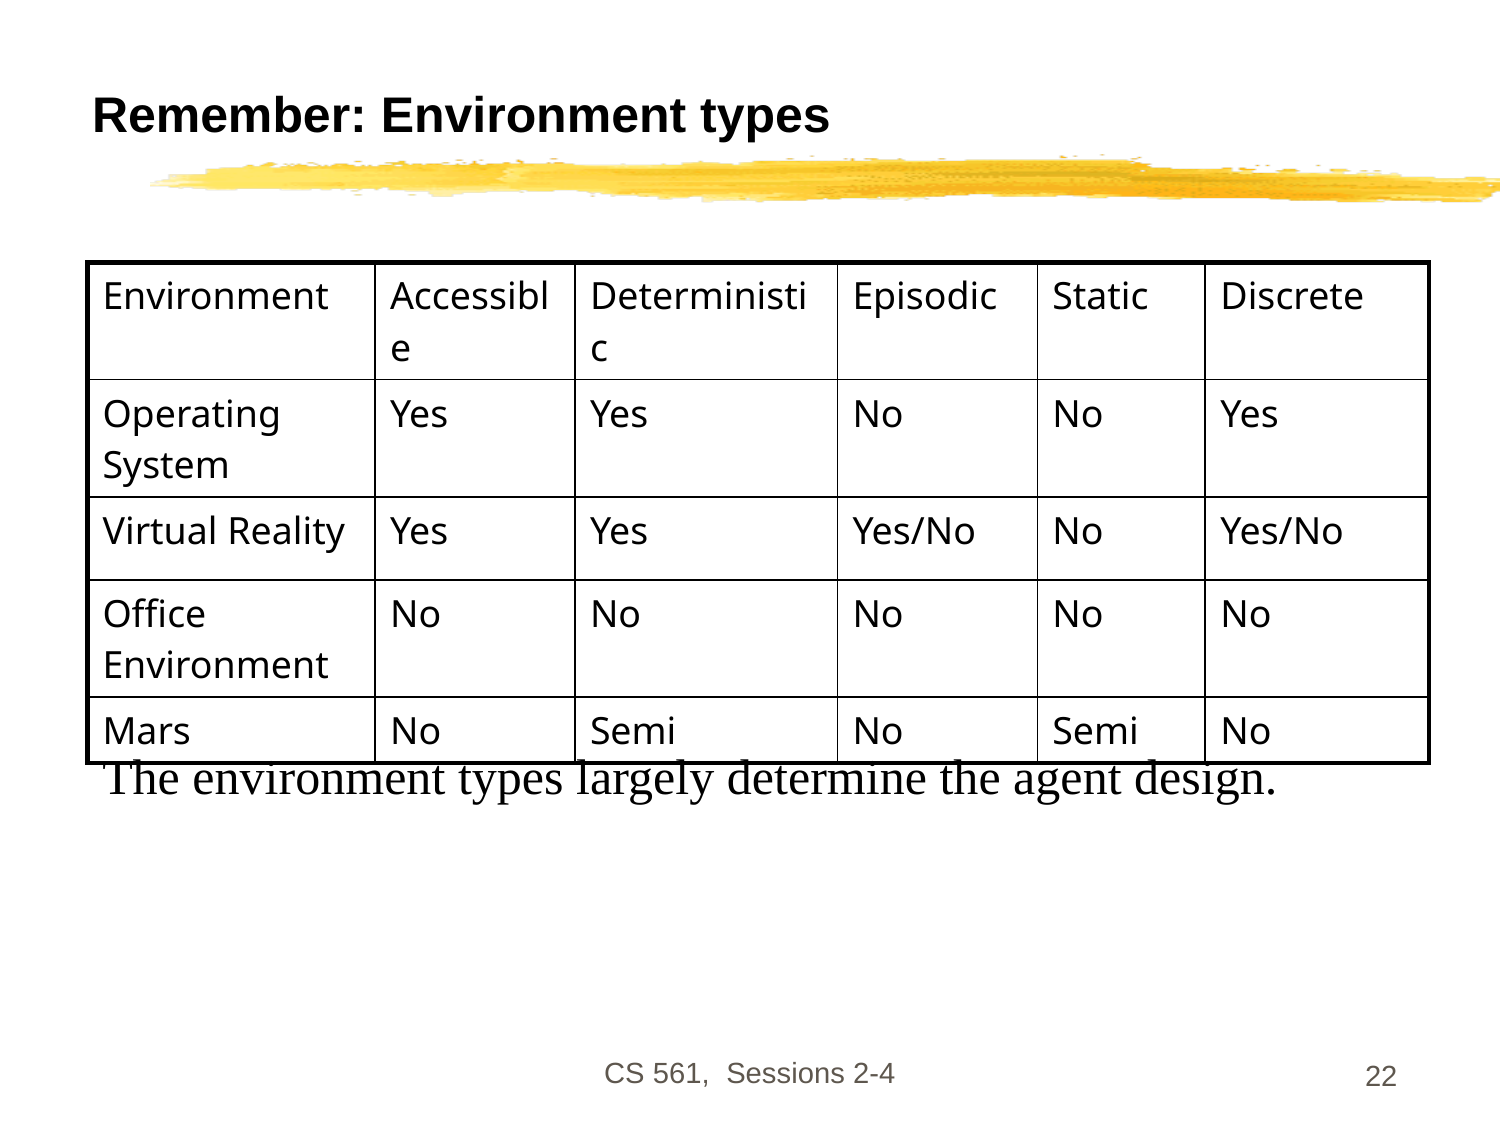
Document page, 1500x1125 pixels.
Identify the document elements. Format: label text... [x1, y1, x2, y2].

table_header Static [1038, 265, 1204, 379]
table_cell No [1206, 698, 1427, 737]
table_cell No [838, 581, 1037, 696]
table_cell Yes [576, 380, 837, 496]
table_header Deterministic [576, 265, 837, 379]
table_cell Yes [376, 498, 574, 579]
table_cell Office Environment [90, 581, 374, 696]
table_cell Yes/No [1206, 498, 1427, 579]
table_header Episodic [838, 265, 1037, 379]
table_cell No [1038, 581, 1204, 696]
table_cell Semi [576, 698, 837, 737]
title Remember: Environment types [76, 37, 1415, 151]
table_cell Yes [576, 498, 837, 579]
picture [150, 149, 1500, 213]
table_cell No [376, 698, 574, 737]
table_cell Semi [1038, 698, 1204, 737]
table_header Discrete [1206, 265, 1427, 379]
table_cell No [1038, 380, 1204, 496]
table_header Environment [90, 265, 374, 379]
table_header Accessible [376, 265, 574, 379]
table_cell No [1206, 581, 1427, 696]
table_cell Yes/No [838, 498, 1037, 579]
slide_number 22 [1099, 1024, 1413, 1101]
table_cell No [1038, 498, 1204, 579]
table_cell Yes [376, 380, 574, 496]
table_cell No [838, 698, 1037, 737]
text_box The environment types largely determine the agent design. [87, 737, 1438, 813]
table_cell No [576, 581, 837, 696]
footer CS 561, Sessions 2-4 [512, 1021, 988, 1098]
table_cell Operating System [90, 380, 374, 496]
table_cell Yes [1206, 380, 1427, 496]
table_cell No [376, 581, 574, 696]
table_cell Virtual Reality [90, 498, 374, 579]
table_cell No [838, 380, 1037, 496]
table_cell Mars [90, 698, 374, 737]
